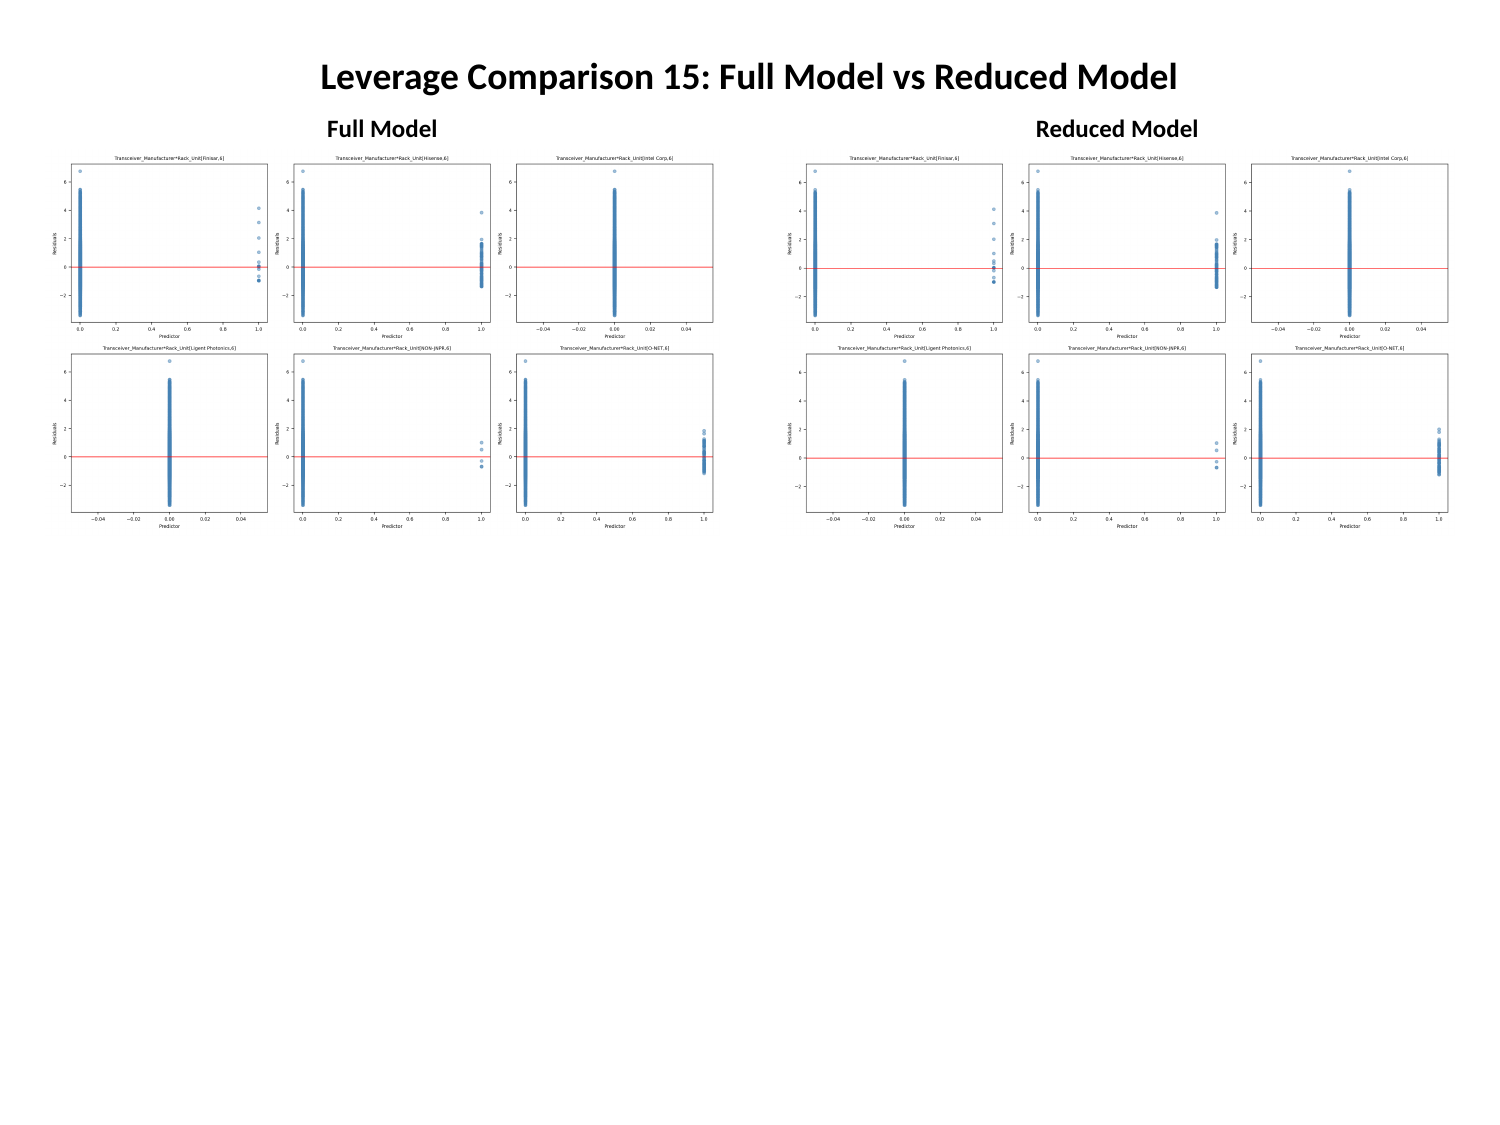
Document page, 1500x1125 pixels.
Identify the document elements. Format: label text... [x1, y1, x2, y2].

text_box Leverage Comparison 15: Full Model vs Reduced Model [305, 44, 1194, 105]
picture [44, 149, 721, 536]
text_box Reduced Model [1021, 104, 1214, 148]
picture [779, 149, 1456, 536]
text_box Full Model [312, 104, 453, 148]
